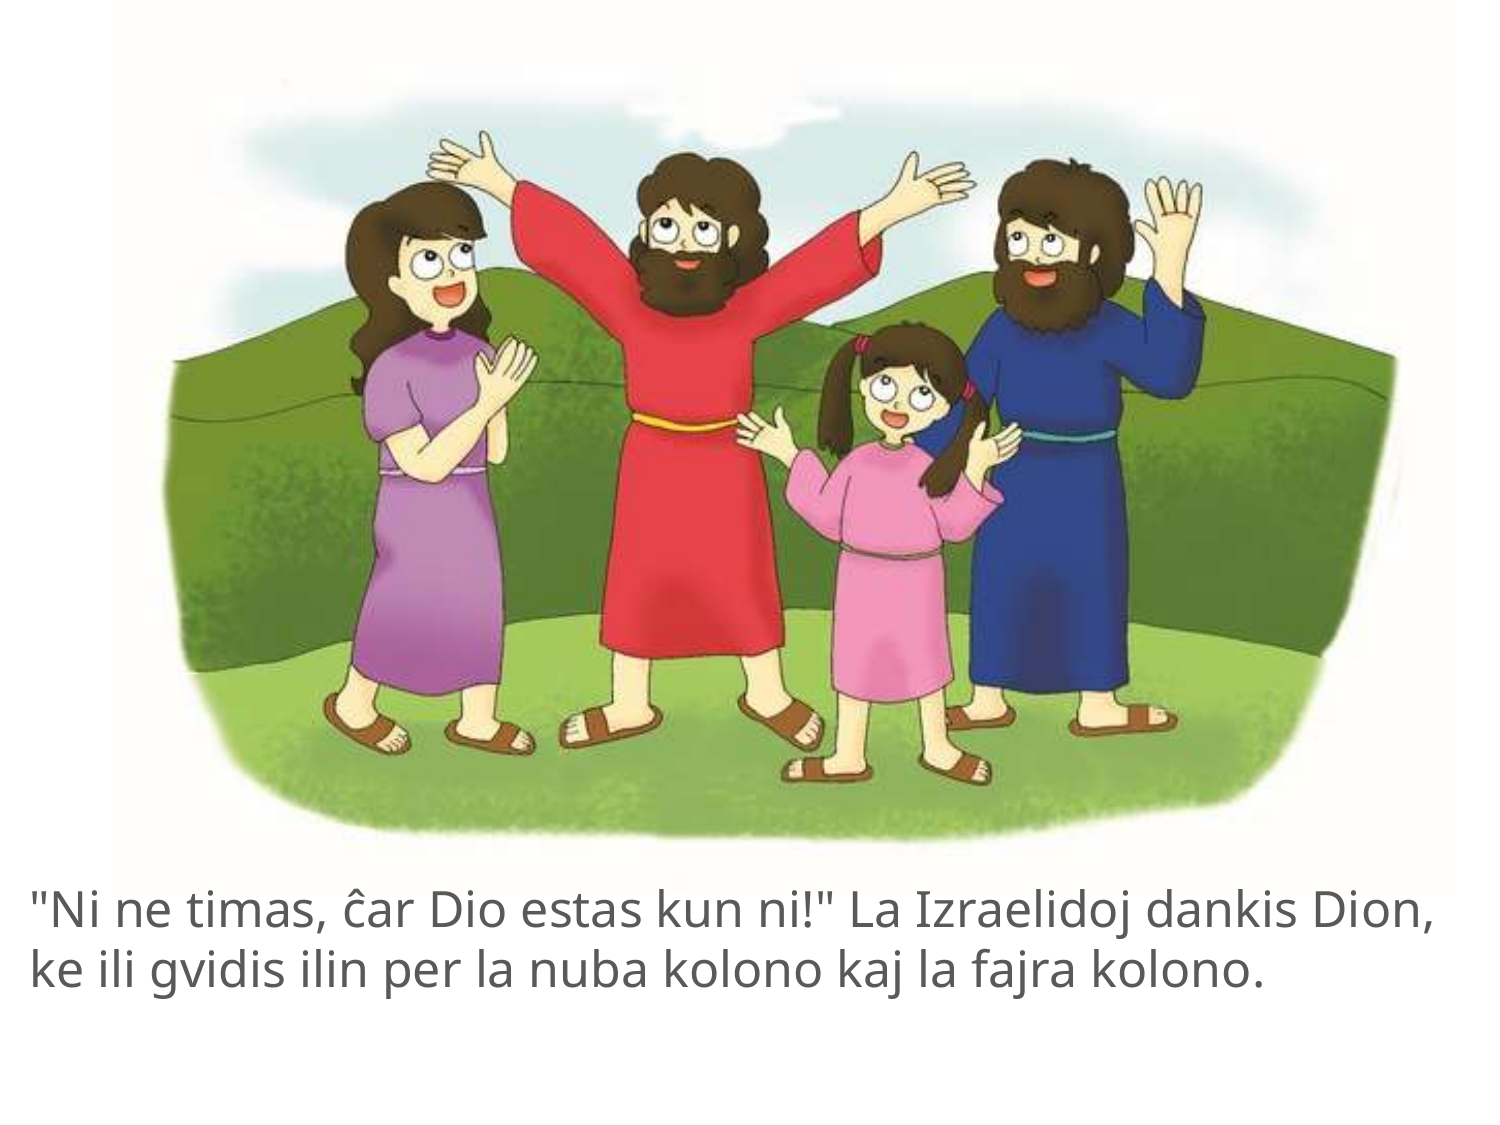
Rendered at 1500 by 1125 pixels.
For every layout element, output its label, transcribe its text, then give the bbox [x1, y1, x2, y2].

picture [111, 0, 1455, 894]
text_box "Ni ne timas, ĉar Dio estas kun ni!" La Izraelidoj dankis Dion, ke ili gvidis ilin per la nuba kolono kaj la fajra kolono. [14, 869, 1486, 1005]
